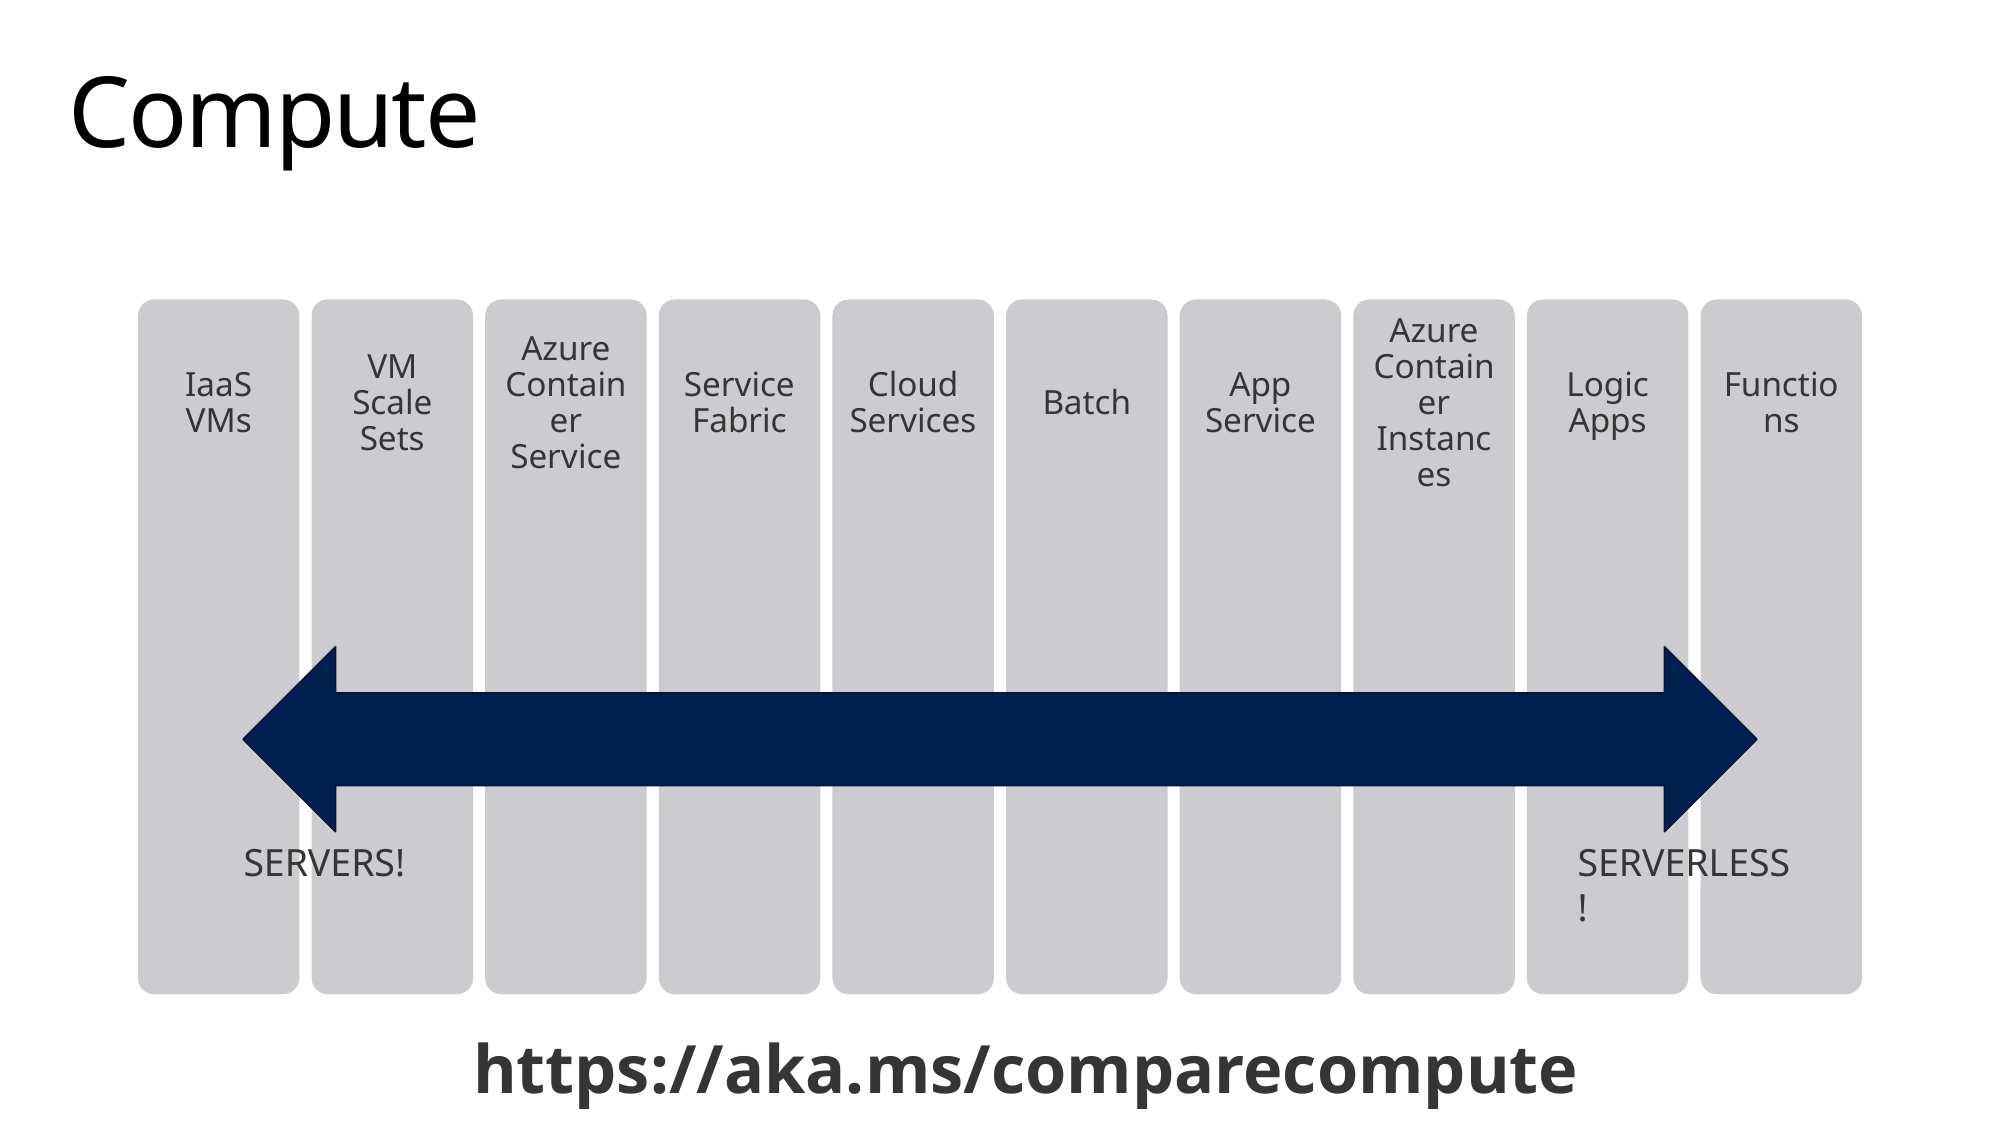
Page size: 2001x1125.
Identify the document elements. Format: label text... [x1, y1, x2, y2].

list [137, 299, 1863, 995]
title Compute [44, 47, 1957, 196]
text_box https://aka.ms/comparecompute [115, 1011, 1938, 1125]
